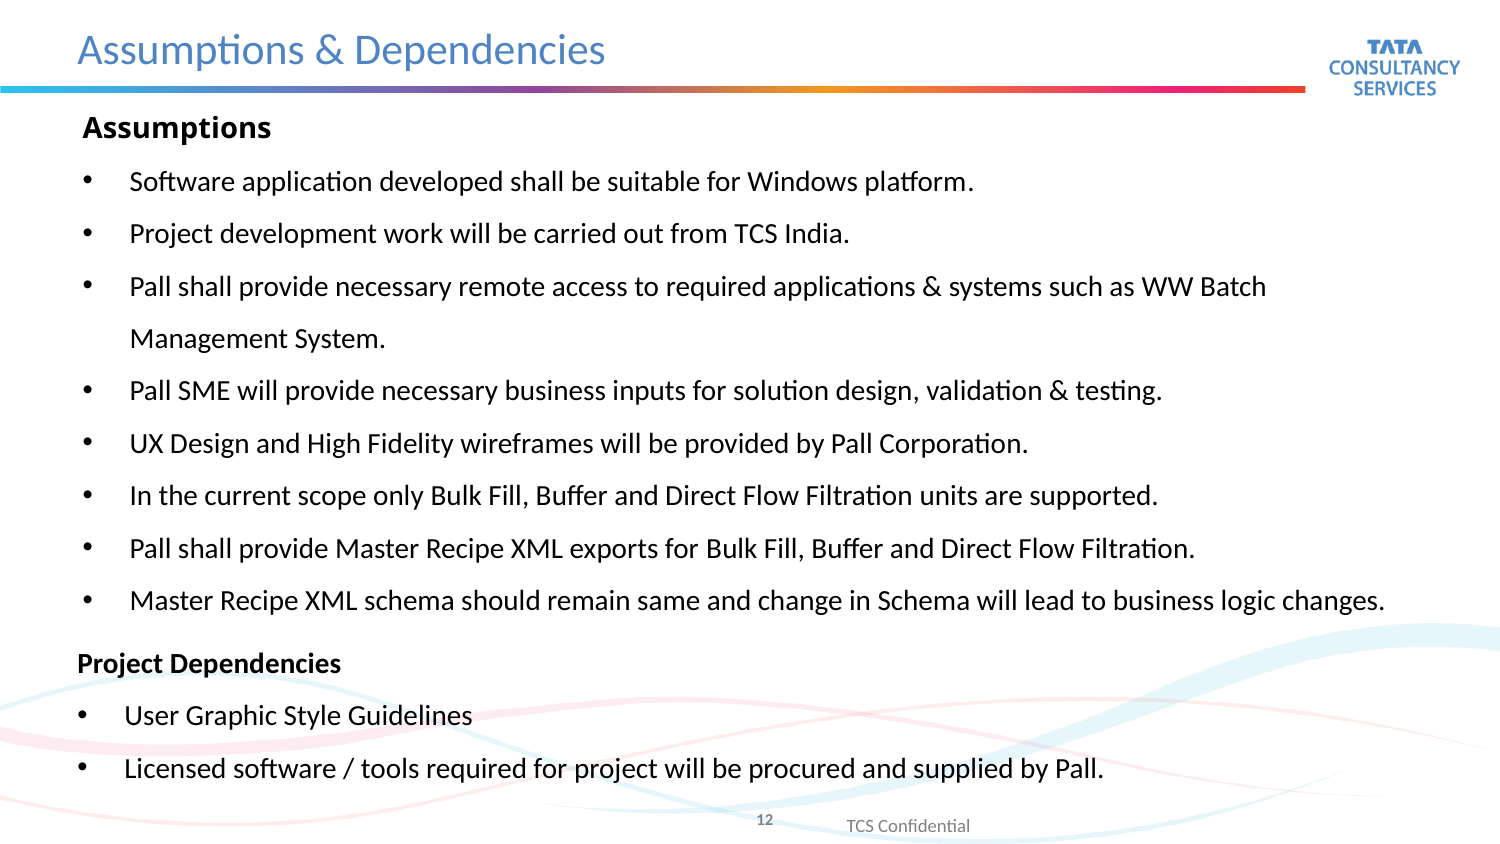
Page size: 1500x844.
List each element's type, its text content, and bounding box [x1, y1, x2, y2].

title Assumptions & Dependencies [66, 7, 1091, 87]
text_box Assumptions Software application developed shall be suitable for Windows platform. Project development work will be carried out from TCS India. Pall shall provide necessary remote access to required applications & systems such as WW Batch Management System. Pall SME will provide necessary business inputs for solution design, validation & testing. UX Design and High Fidelity wireframes will be provided by Pall Corporation. In the current scope only Bulk Fill, Buffer and Direct Flow Filtration units are supported. Pall shall provide Master Recipe XML exports for Bulk Fill, Buffer and Direct Flow Filtration. Master Recipe XML schema should remain same and change in Schema will lead to business logic changes. [71, 86, 1440, 502]
picture [0, 623, 1500, 844]
text_box Project Dependencies User Graphic Style Guidelines Licensed software / tools required for project will be procured and supplied by Pall. [66, 621, 1435, 818]
picture [1297, 0, 1500, 154]
